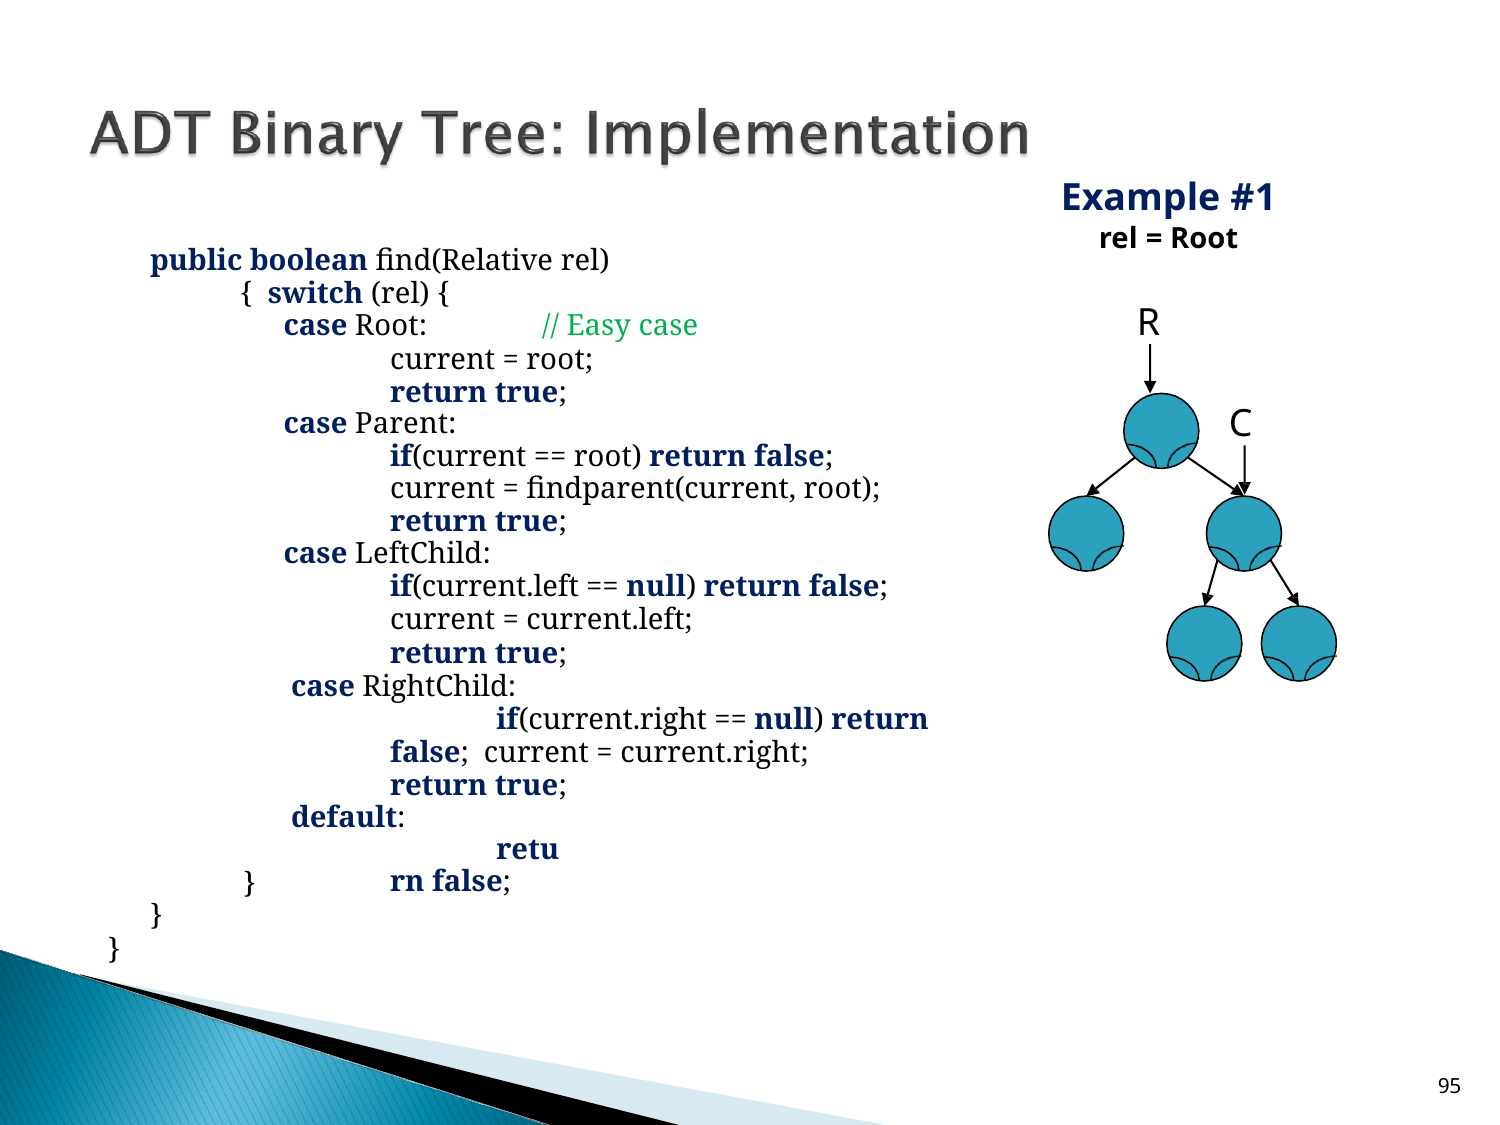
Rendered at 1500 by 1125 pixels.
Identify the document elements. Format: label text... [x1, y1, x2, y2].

text_box current = root; return true; case Parent: if(current == root) return false; current = findparent(current, root); return true; case LeftChild: if(current.left == null) return false; current = current.left; return true; case RightChild: if(current.right == null) return false; current = current.right; return true; default: return false; [281, 362, 962, 898]
text_box [1247, 543, 1283, 572]
text_box [1143, 362, 1157, 394]
text_box [1166, 606, 1242, 682]
text_box [1123, 393, 1199, 469]
text_box [1208, 653, 1242, 682]
text_box [1201, 559, 1219, 607]
text_box [1165, 440, 1199, 469]
text_box [1126, 444, 1157, 468]
text_box [1264, 656, 1294, 681]
text_box [1209, 546, 1239, 571]
picture [0, 948, 558, 1125]
text_box [49, 83, 1089, 180]
title Example #1 rel = Root [222, 149, 1278, 362]
text_box public boolean find(Relative rel){ switch (rel) { [147, 243, 222, 310]
text_box [1169, 656, 1200, 681]
text_box [1051, 546, 1082, 571]
text_box } } } [105, 864, 257, 966]
text_box [1090, 543, 1125, 572]
text_box [1086, 456, 1136, 497]
text_box C [1226, 398, 1258, 444]
text_box [1206, 496, 1282, 572]
text_box [1261, 606, 1337, 682]
text_box [1048, 496, 1124, 572]
text_box [1302, 653, 1338, 682]
text_box [1269, 559, 1299, 606]
text_box [1238, 445, 1251, 495]
slide_number 10 [1435, 1054, 1469, 1125]
text_box [1187, 456, 1245, 497]
